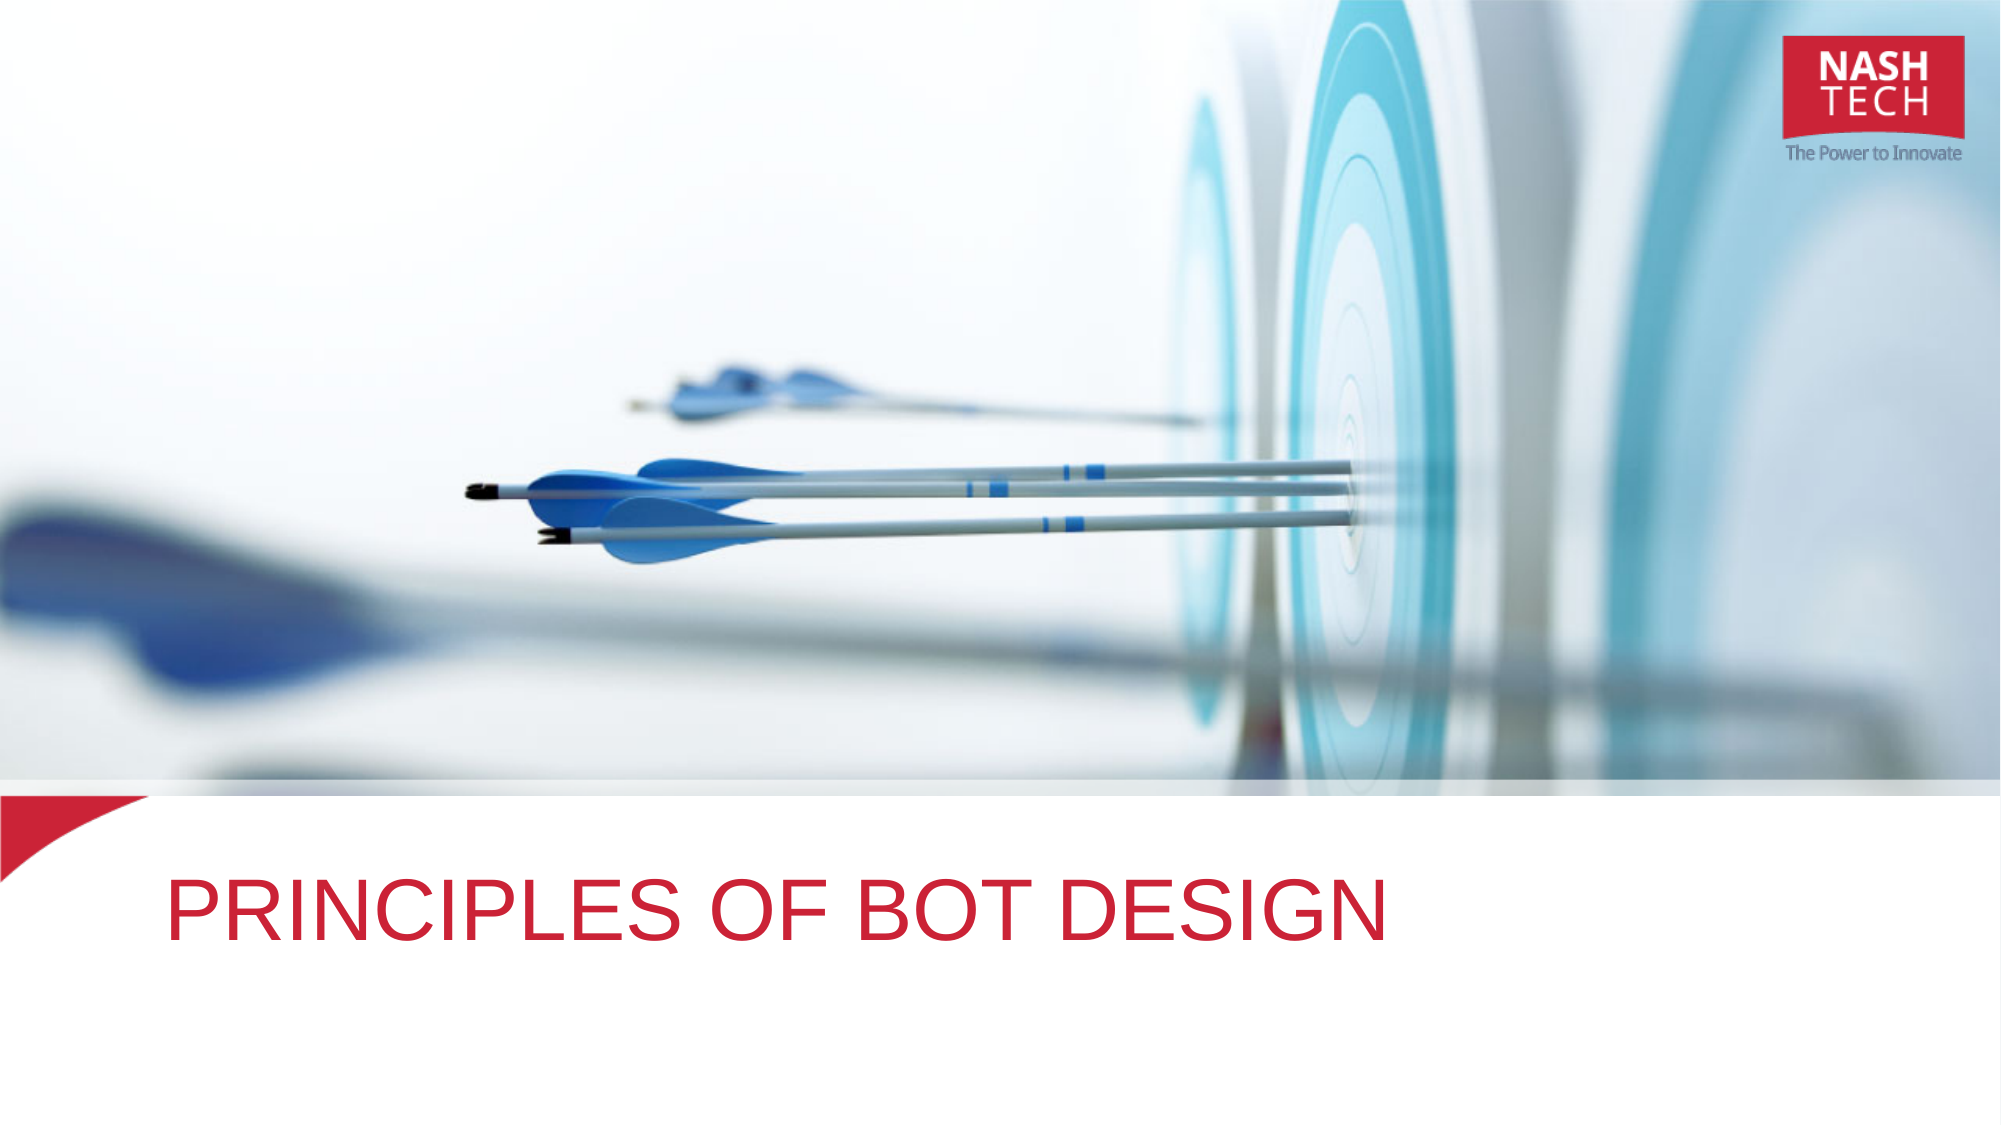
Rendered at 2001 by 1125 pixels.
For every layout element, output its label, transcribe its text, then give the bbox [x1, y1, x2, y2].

picture [0, 796, 149, 887]
title PRINCIPLES OF BOT DESIGN [149, 795, 1875, 967]
picture [0, 0, 2001, 1125]
